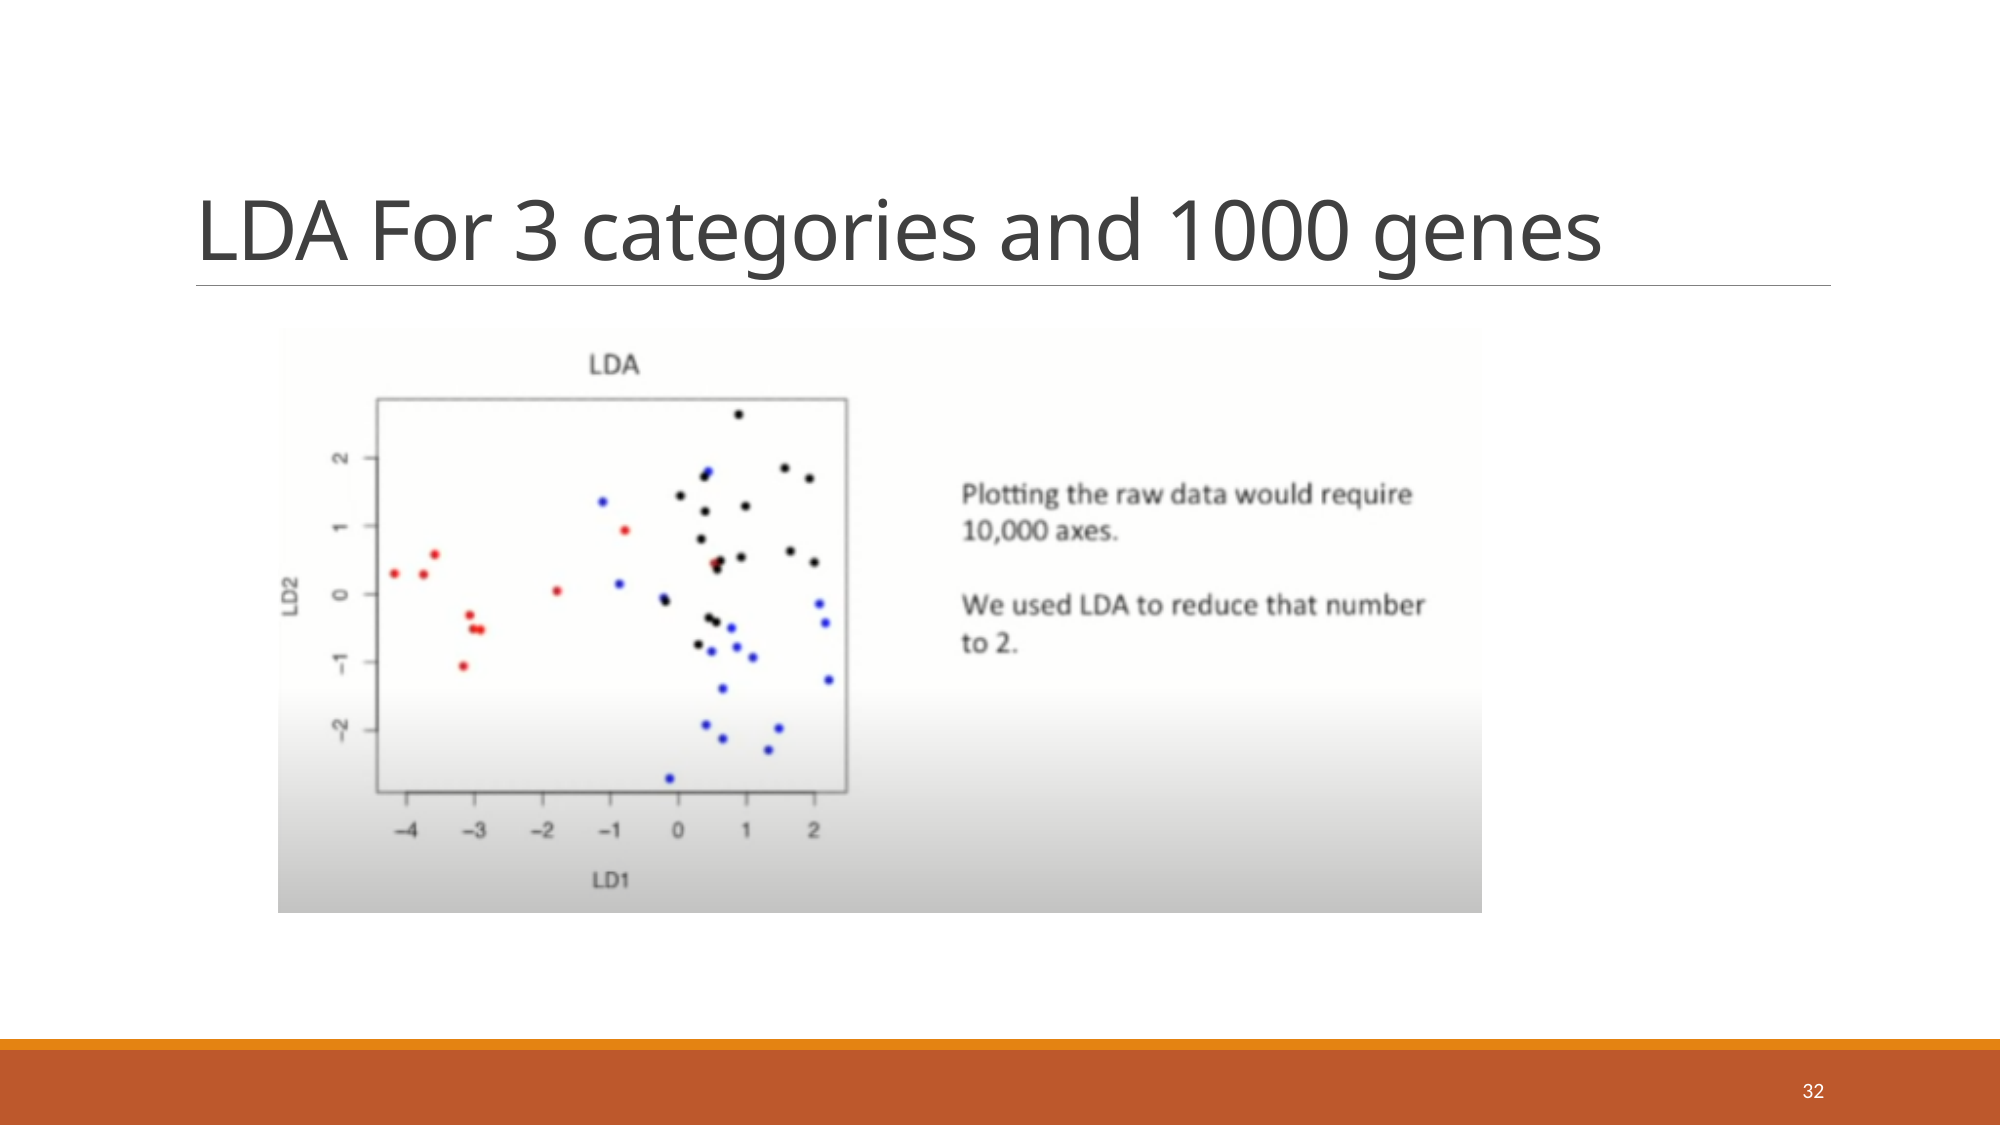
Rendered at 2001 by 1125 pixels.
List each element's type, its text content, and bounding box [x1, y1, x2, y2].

picture [278, 327, 1483, 914]
slide_number 32 [1624, 1059, 1840, 1120]
title LDA For 3 categories and 1000 genes [180, 47, 1830, 285]
